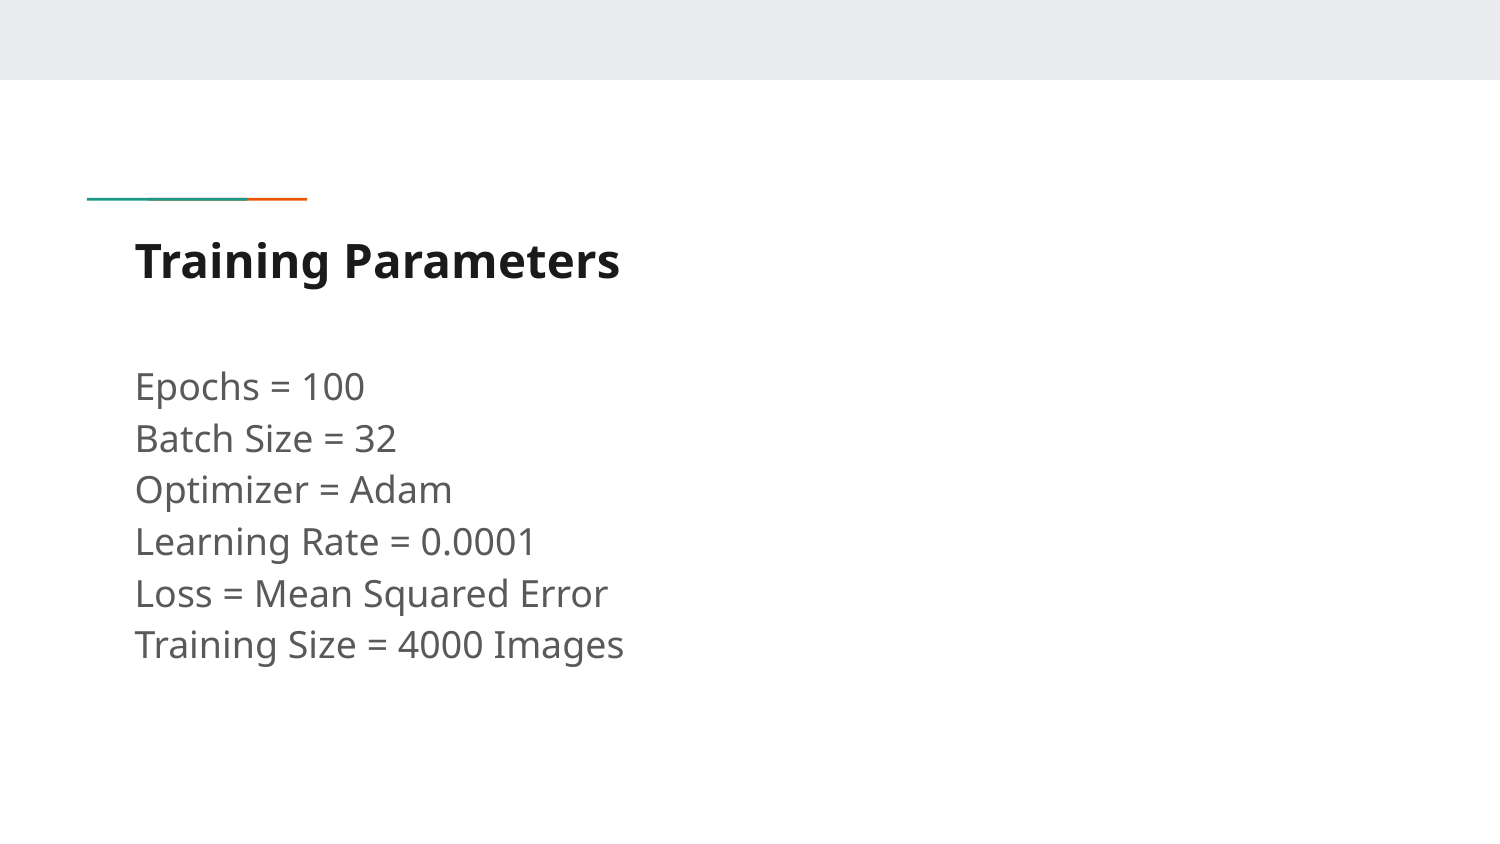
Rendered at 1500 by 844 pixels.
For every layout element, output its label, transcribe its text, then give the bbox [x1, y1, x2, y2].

list Epochs = 100 Batch Size = 32 Optimizer = Adam Learning Rate = 0.0001 Loss = Mean Squared Error Training Size = 4000 Images [119, 341, 1381, 712]
title Training Parameters [119, 216, 1381, 305]
